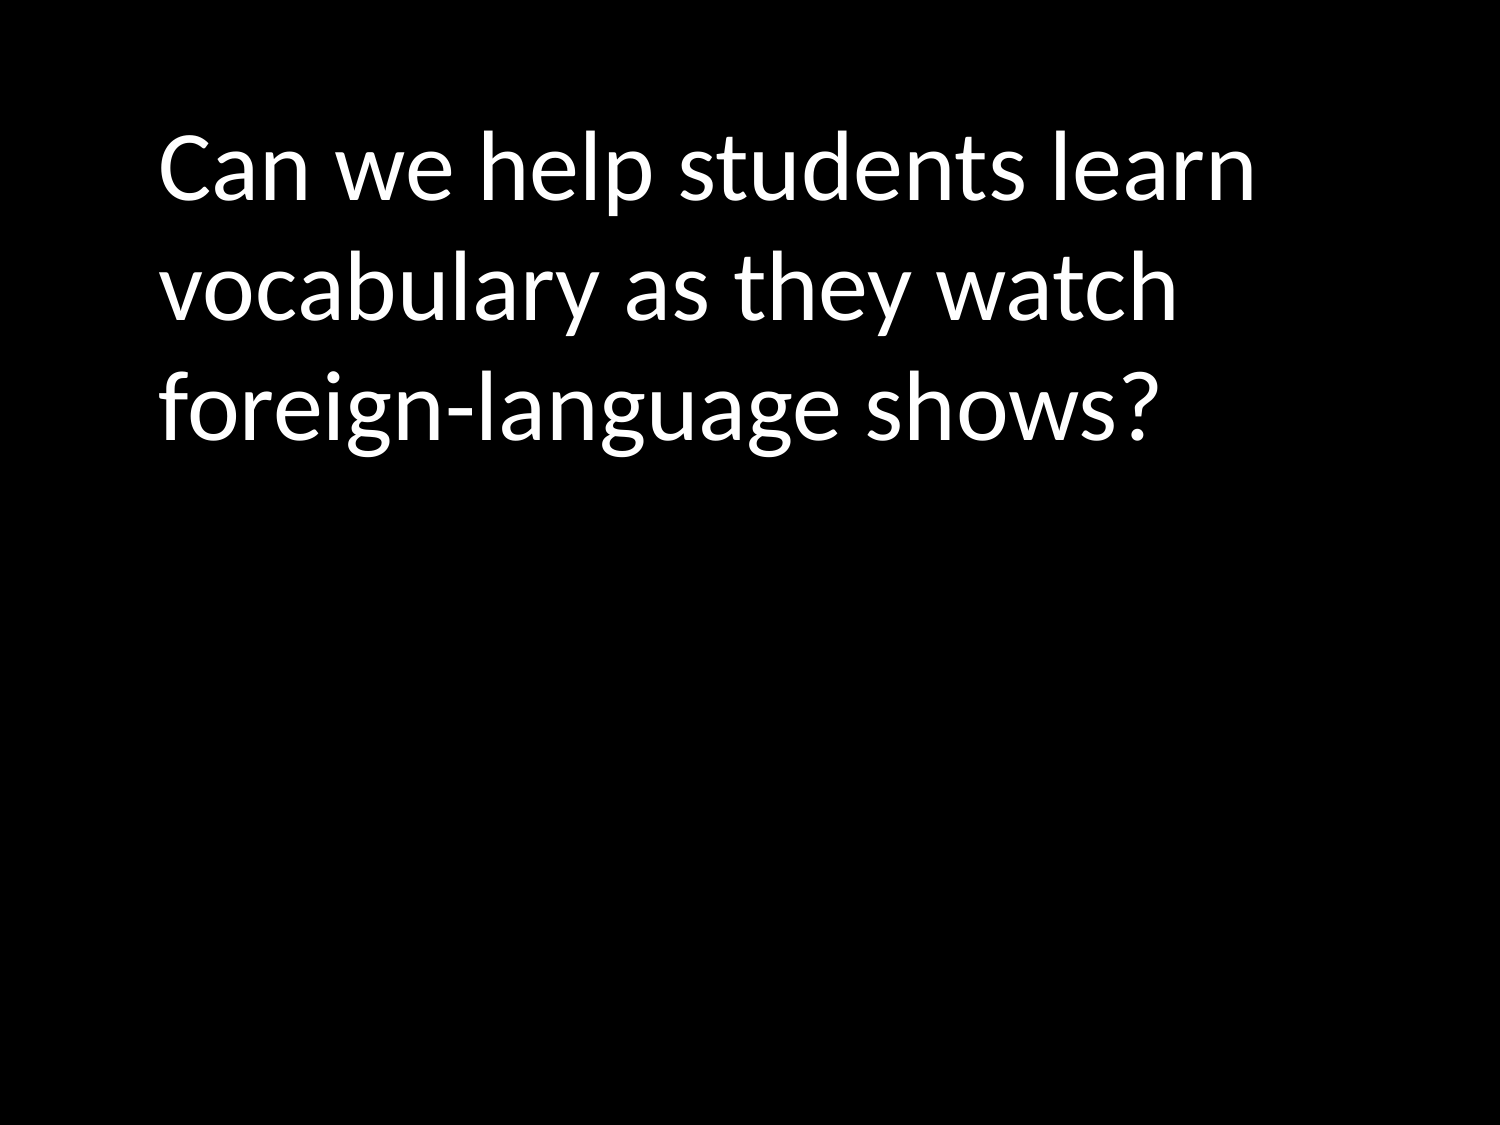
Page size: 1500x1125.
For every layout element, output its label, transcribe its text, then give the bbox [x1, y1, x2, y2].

list Can we help students learn vocabulary as they watch foreign-language shows? [143, 92, 1426, 548]
